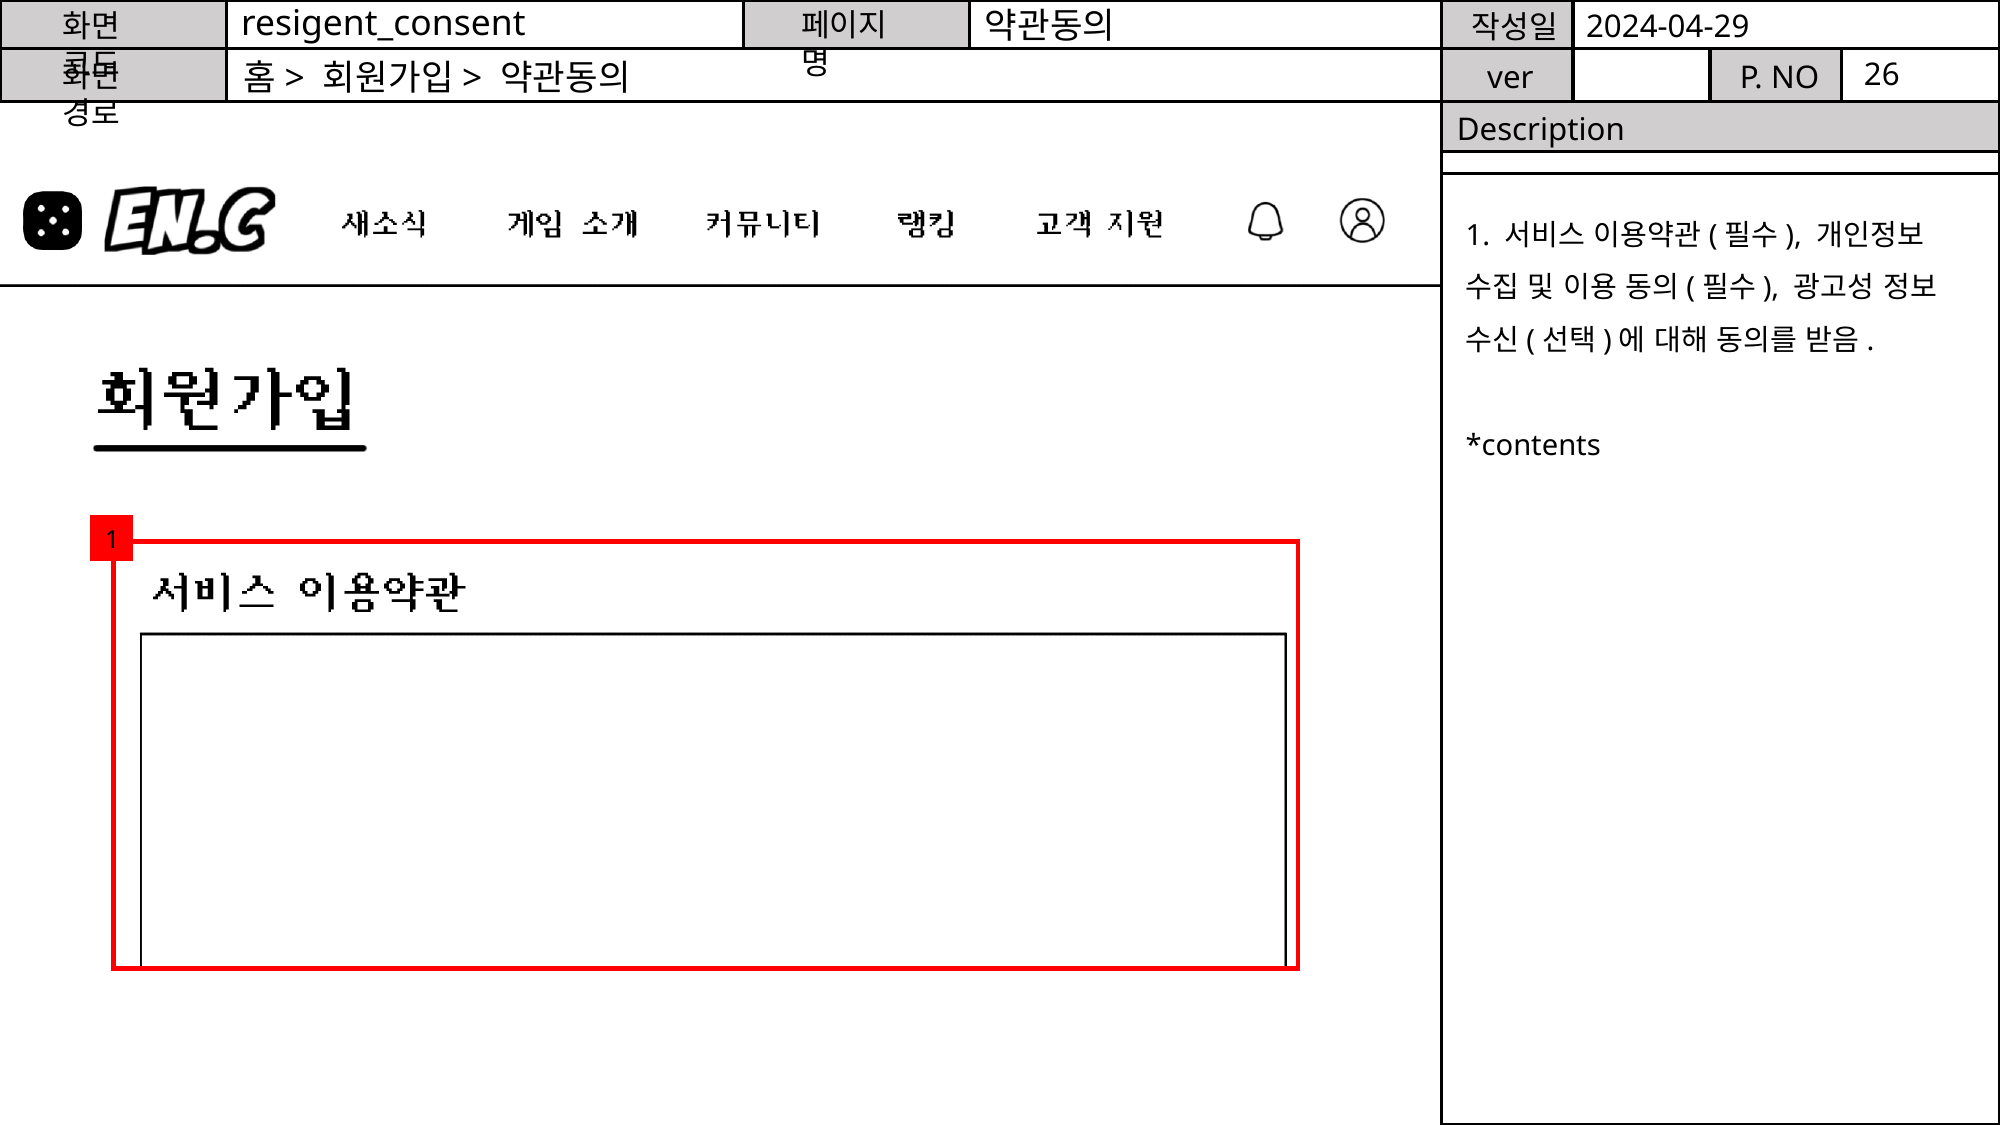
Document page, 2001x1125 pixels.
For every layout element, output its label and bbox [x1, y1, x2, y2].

text_box [0, 0, 2000, 1125]
